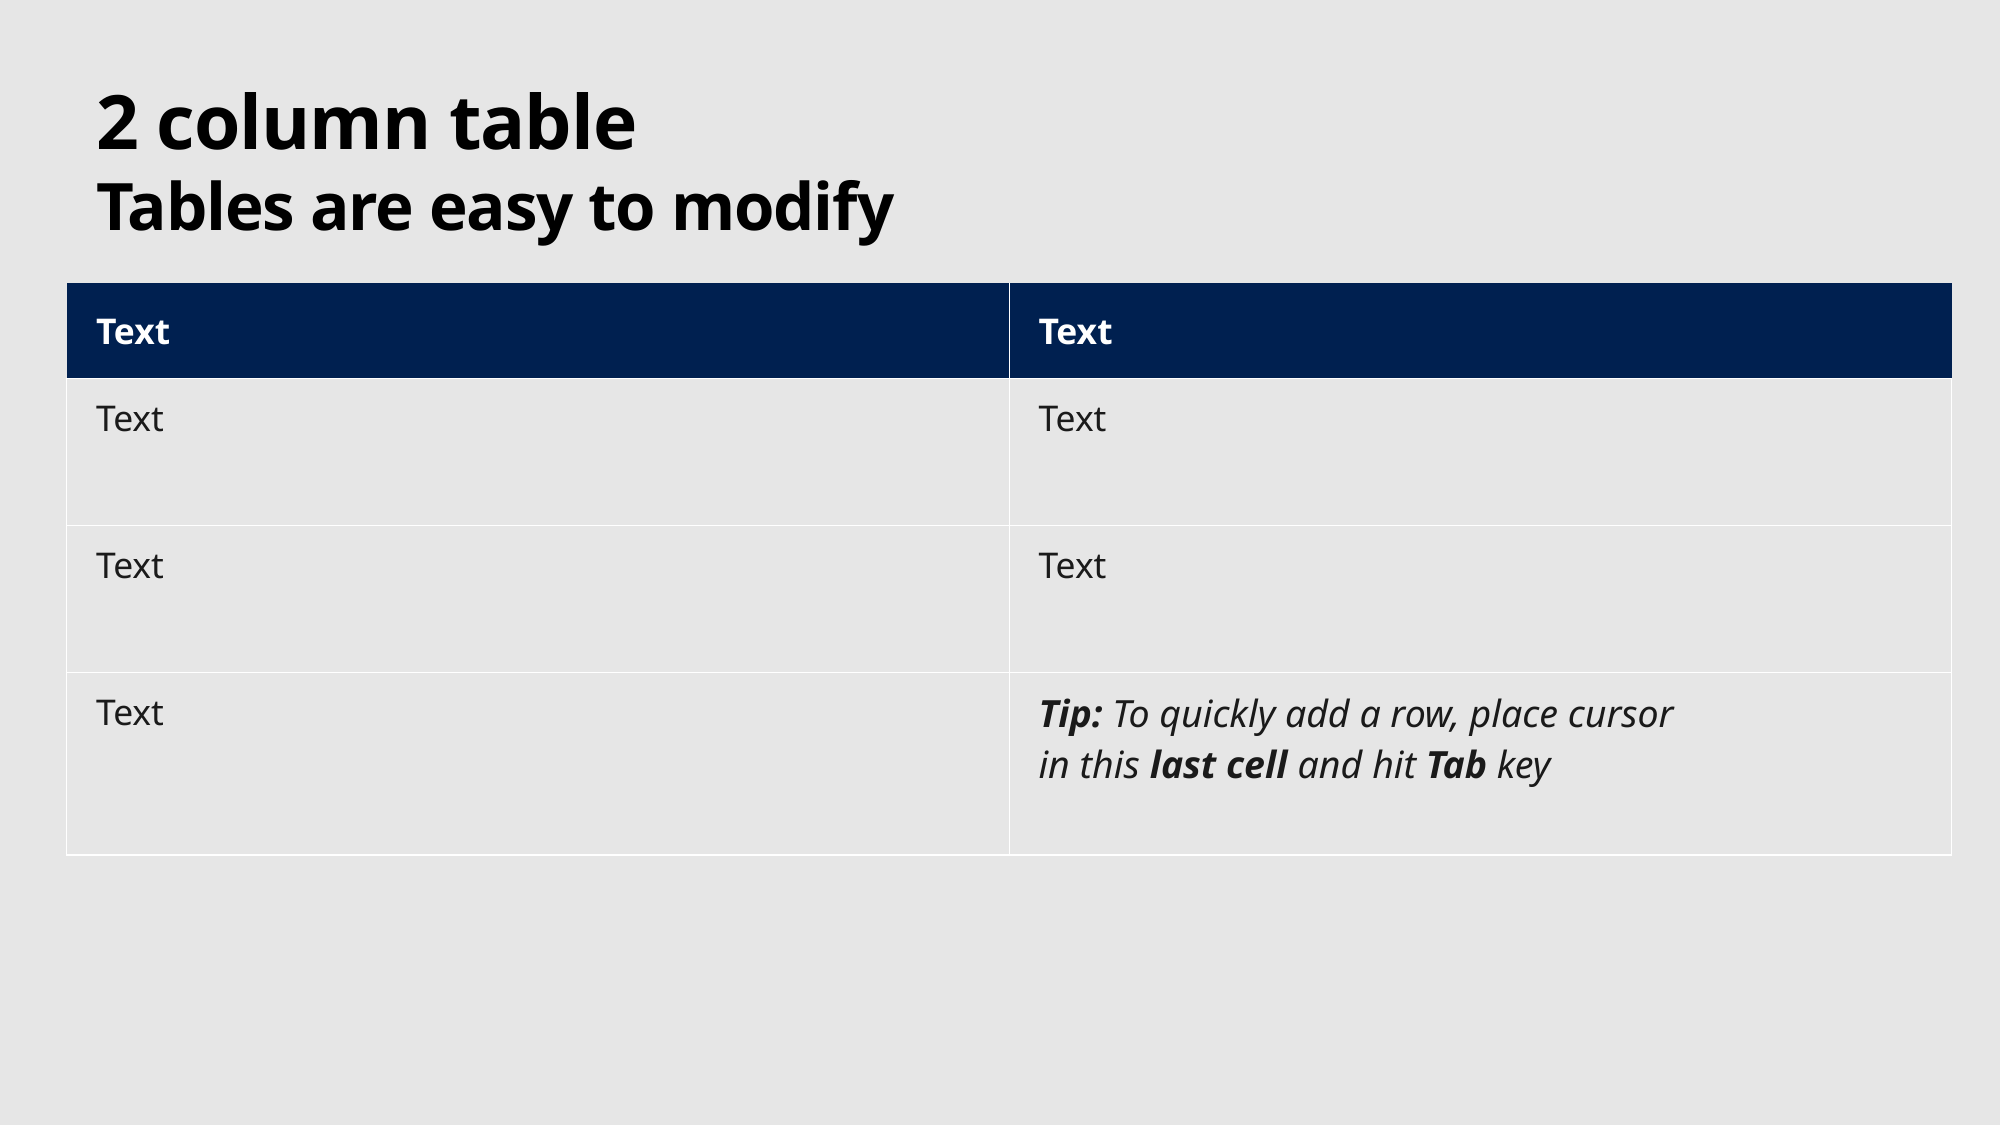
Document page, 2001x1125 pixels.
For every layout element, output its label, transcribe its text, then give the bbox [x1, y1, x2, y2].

table_cell Text [67, 526, 1009, 672]
table_cell Text [67, 673, 1009, 854]
table_header Text [67, 283, 1009, 378]
table_cell Text [67, 379, 1009, 525]
table_cell Text [1010, 379, 1951, 525]
table_cell Tip: To quickly add a row, place cursor in this last cell and hit Tab key [1010, 673, 1951, 854]
title 2 column table Tables are easy to modify [96, 75, 1904, 166]
table_cell Text [1010, 526, 1951, 672]
table_header Text [1010, 283, 1952, 378]
